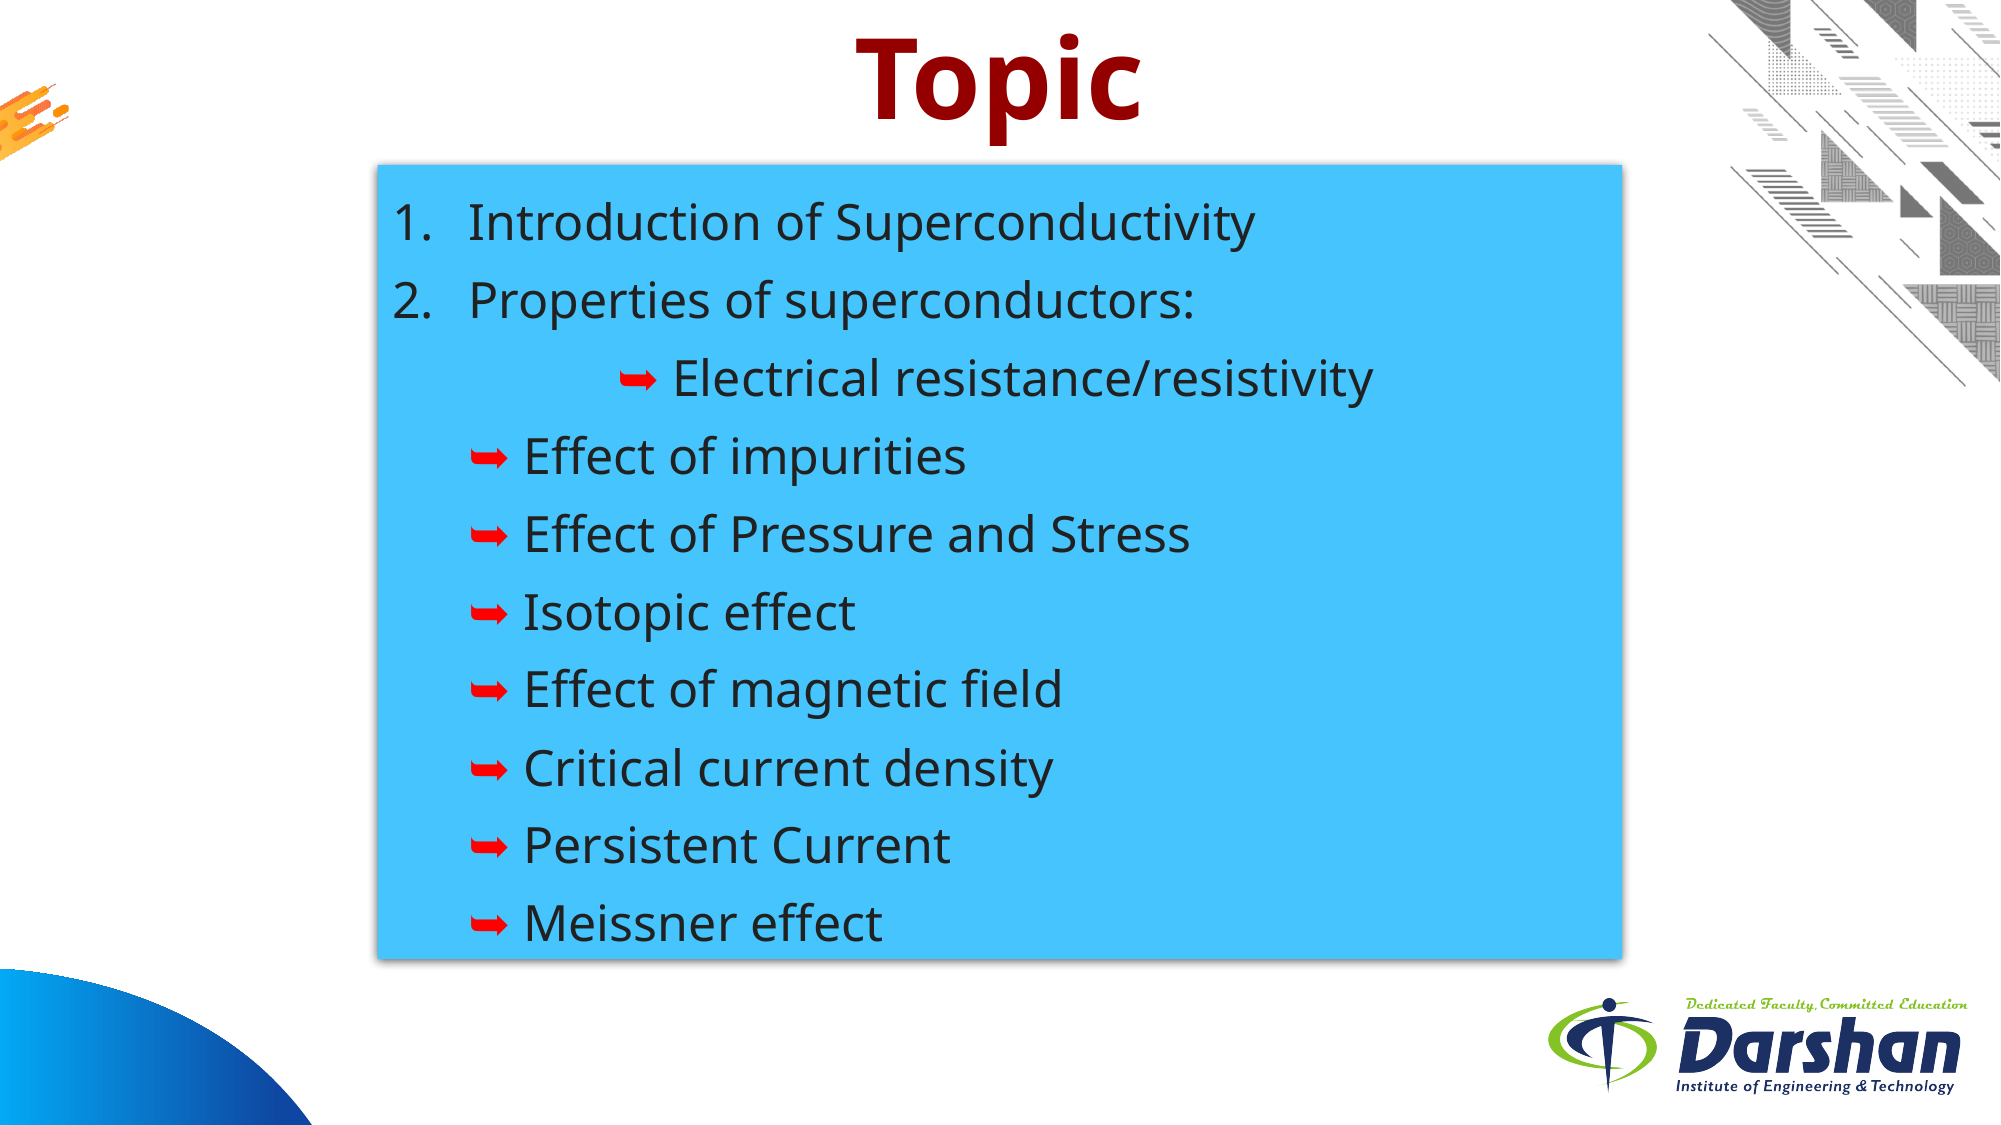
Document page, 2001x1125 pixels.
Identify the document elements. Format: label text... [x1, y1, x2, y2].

picture [0, 65, 90, 193]
picture [1548, 998, 1968, 1095]
text_box Introduction of Superconductivity Properties of superconductors: ➥ Electrical resistance/resistivity ➥ Effect of impurities ➥ Effect of Pressure and Stress ➥ Isotopic effect ➥ Effect of magnetic field ➥ Critical current density ➥ Persistent Current ➥ Meissner effect [377, 164, 1623, 960]
text_box Topic [840, 0, 1160, 150]
